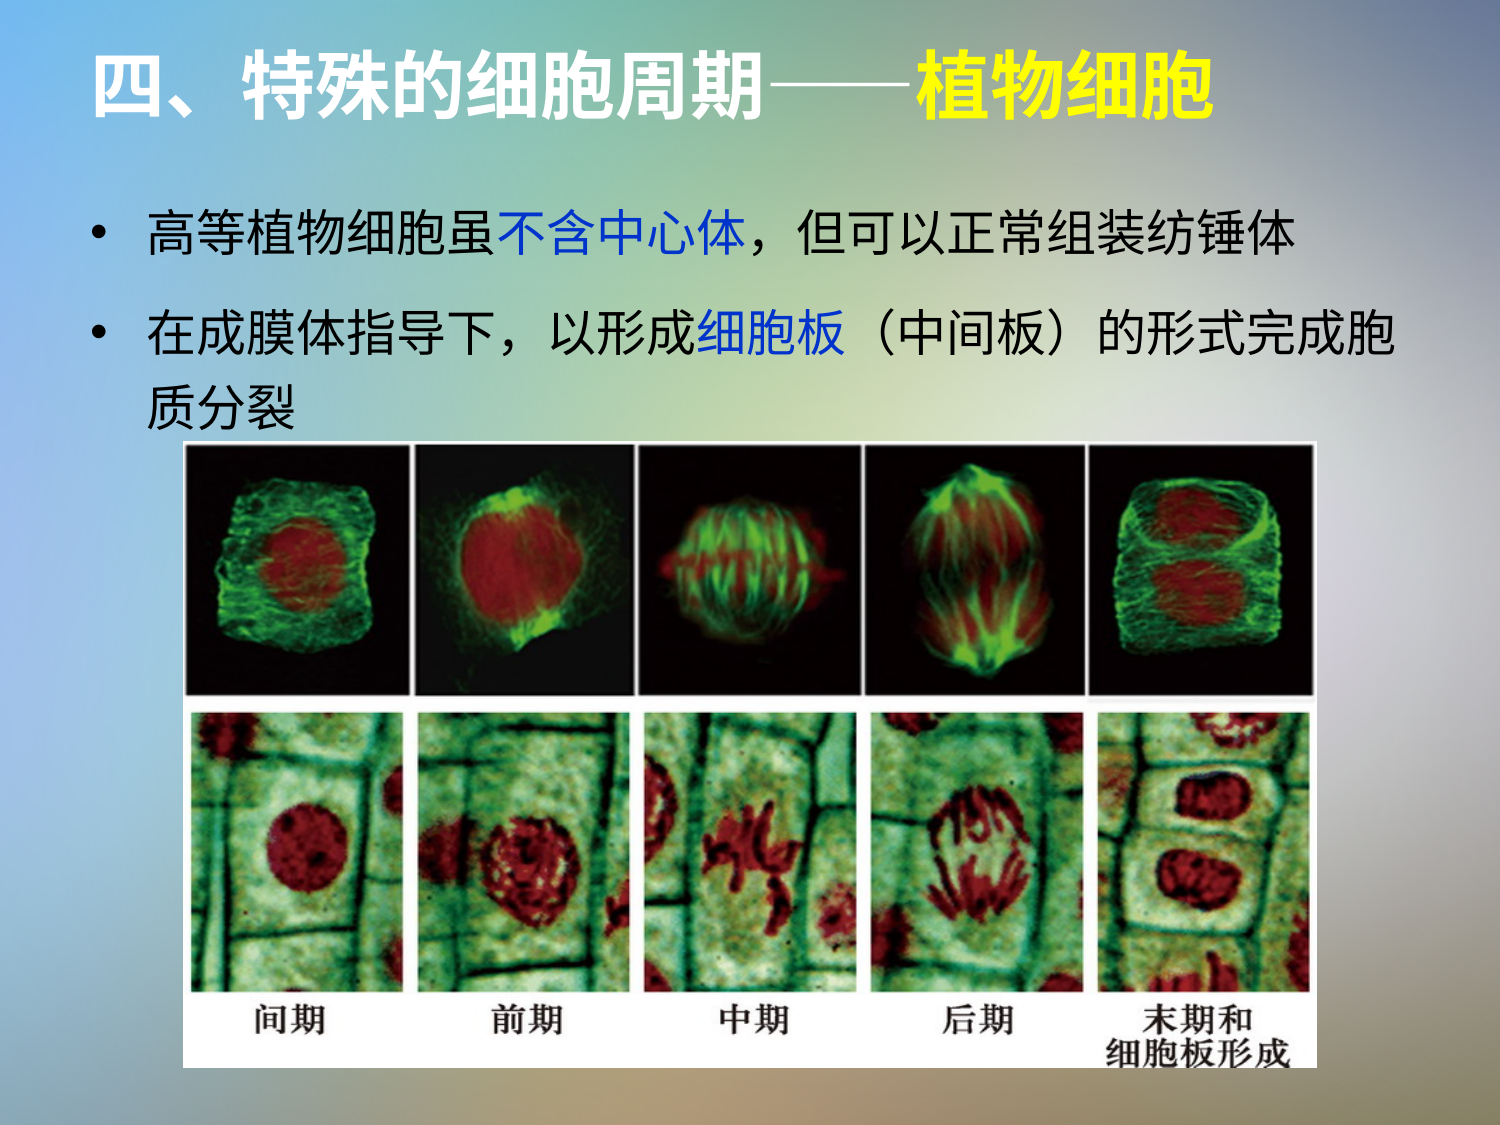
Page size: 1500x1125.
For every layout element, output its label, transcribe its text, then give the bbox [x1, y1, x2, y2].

picture [0, 0, 1500, 1125]
list 高等植物细胞虽不含中心体，但可以正常组装纺锤体 在成膜体指导下，以形成细胞板（中间板）的形式完成胞质分裂 [75, 179, 1425, 1059]
title 四、特殊的细胞周期——植物细胞 [75, 23, 1425, 143]
